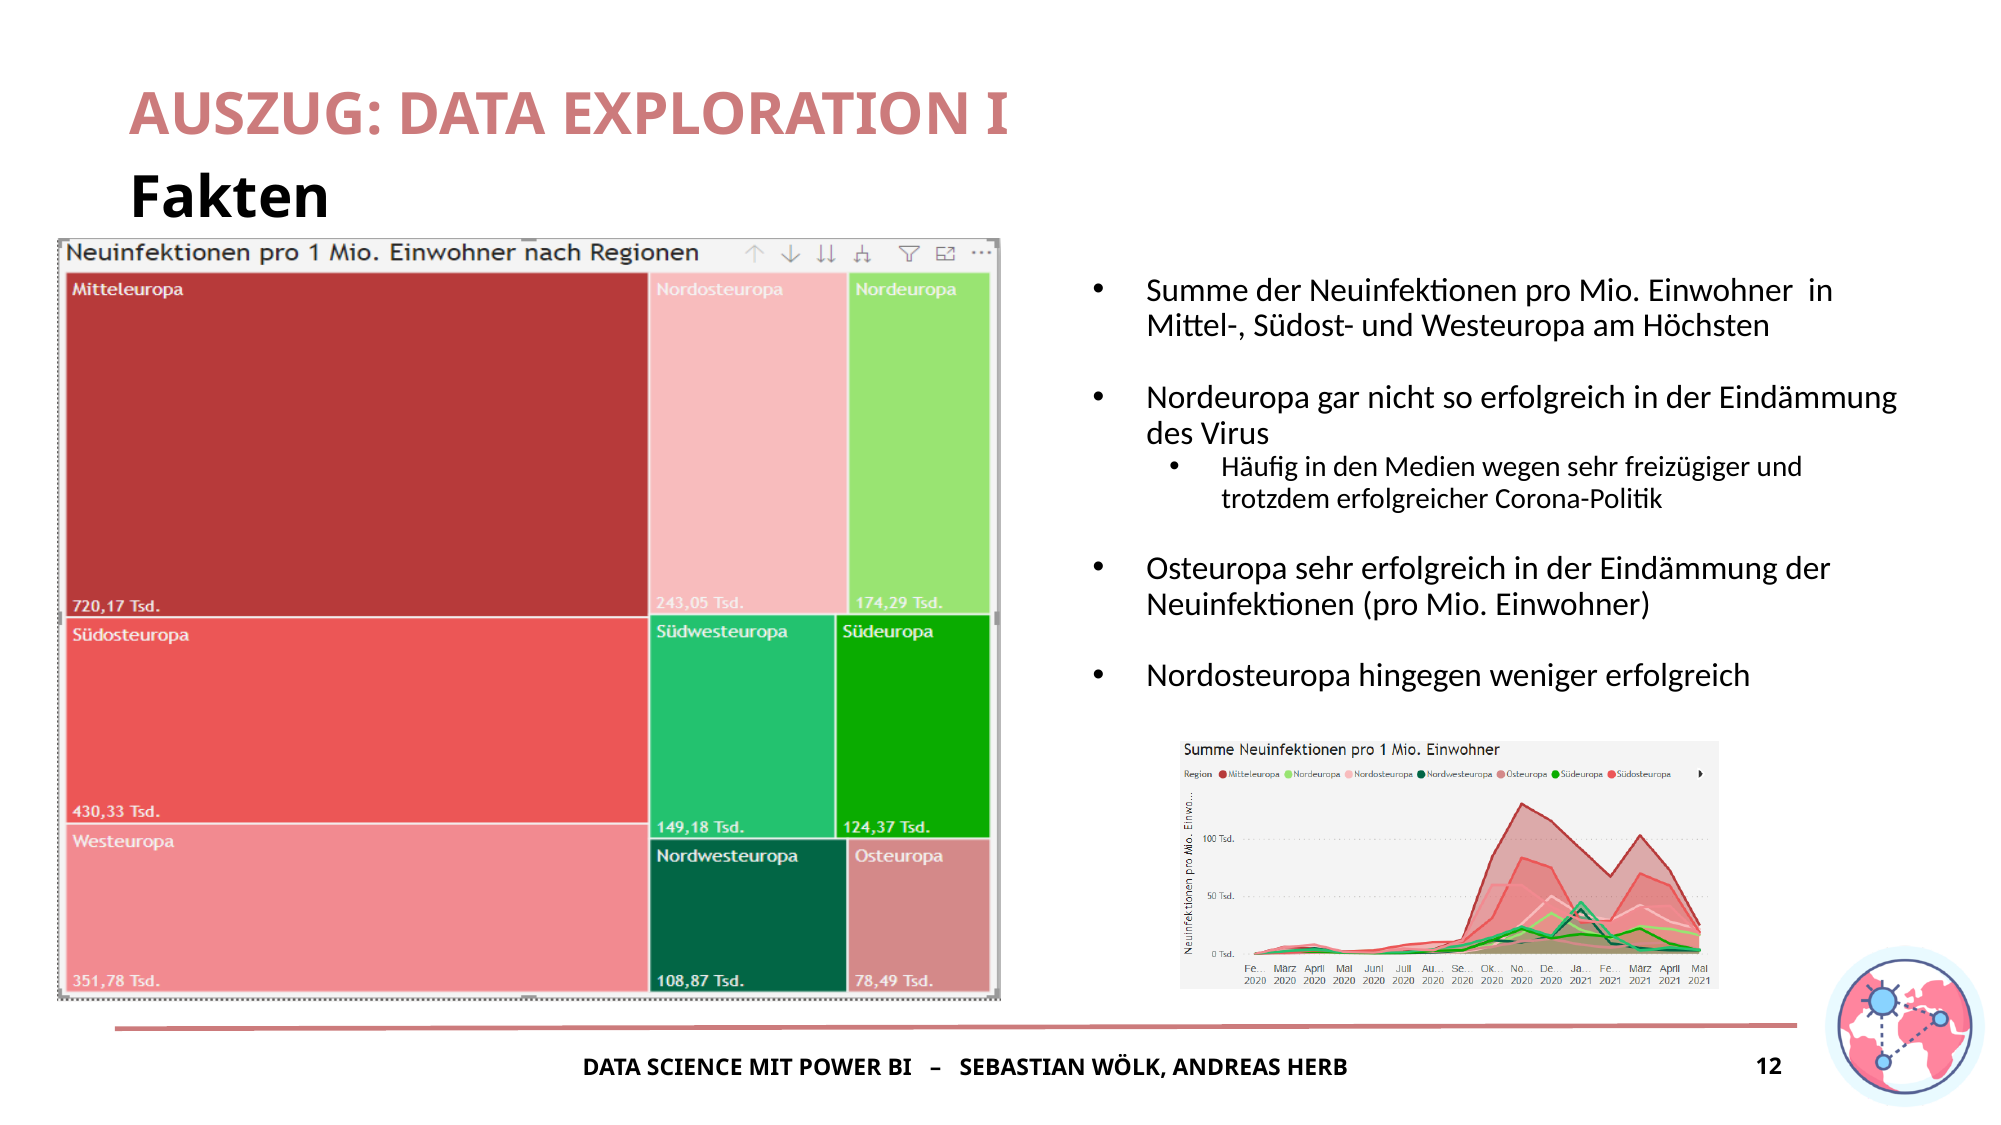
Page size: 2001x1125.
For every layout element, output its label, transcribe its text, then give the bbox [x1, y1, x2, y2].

picture [56, 238, 1001, 1002]
picture [1180, 741, 1720, 990]
list AUSZUG: DATA EXPLORATION I Fakten [114, 76, 1568, 166]
slide_number ‹#› [1643, 1036, 1798, 1097]
picture [1815, 936, 1993, 1115]
list Summe der Neuinfektionen pro Mio. Einwohner in Mittel-, Südost- und Westeuropa am Höchsten Nordeuropa gar nicht so erfolgreich in der Eindämmung des Virus Häufig in den Medien wegen sehr freizügiger und trotzdem erfolgreicher Corona-Politik Osteuropa sehr erfolgreich in der Eindämmung der Neuinfektionen (pro Mio. Einwohner) Nordosteuropa hingegen weniger erfolgreich [1056, 264, 1915, 744]
